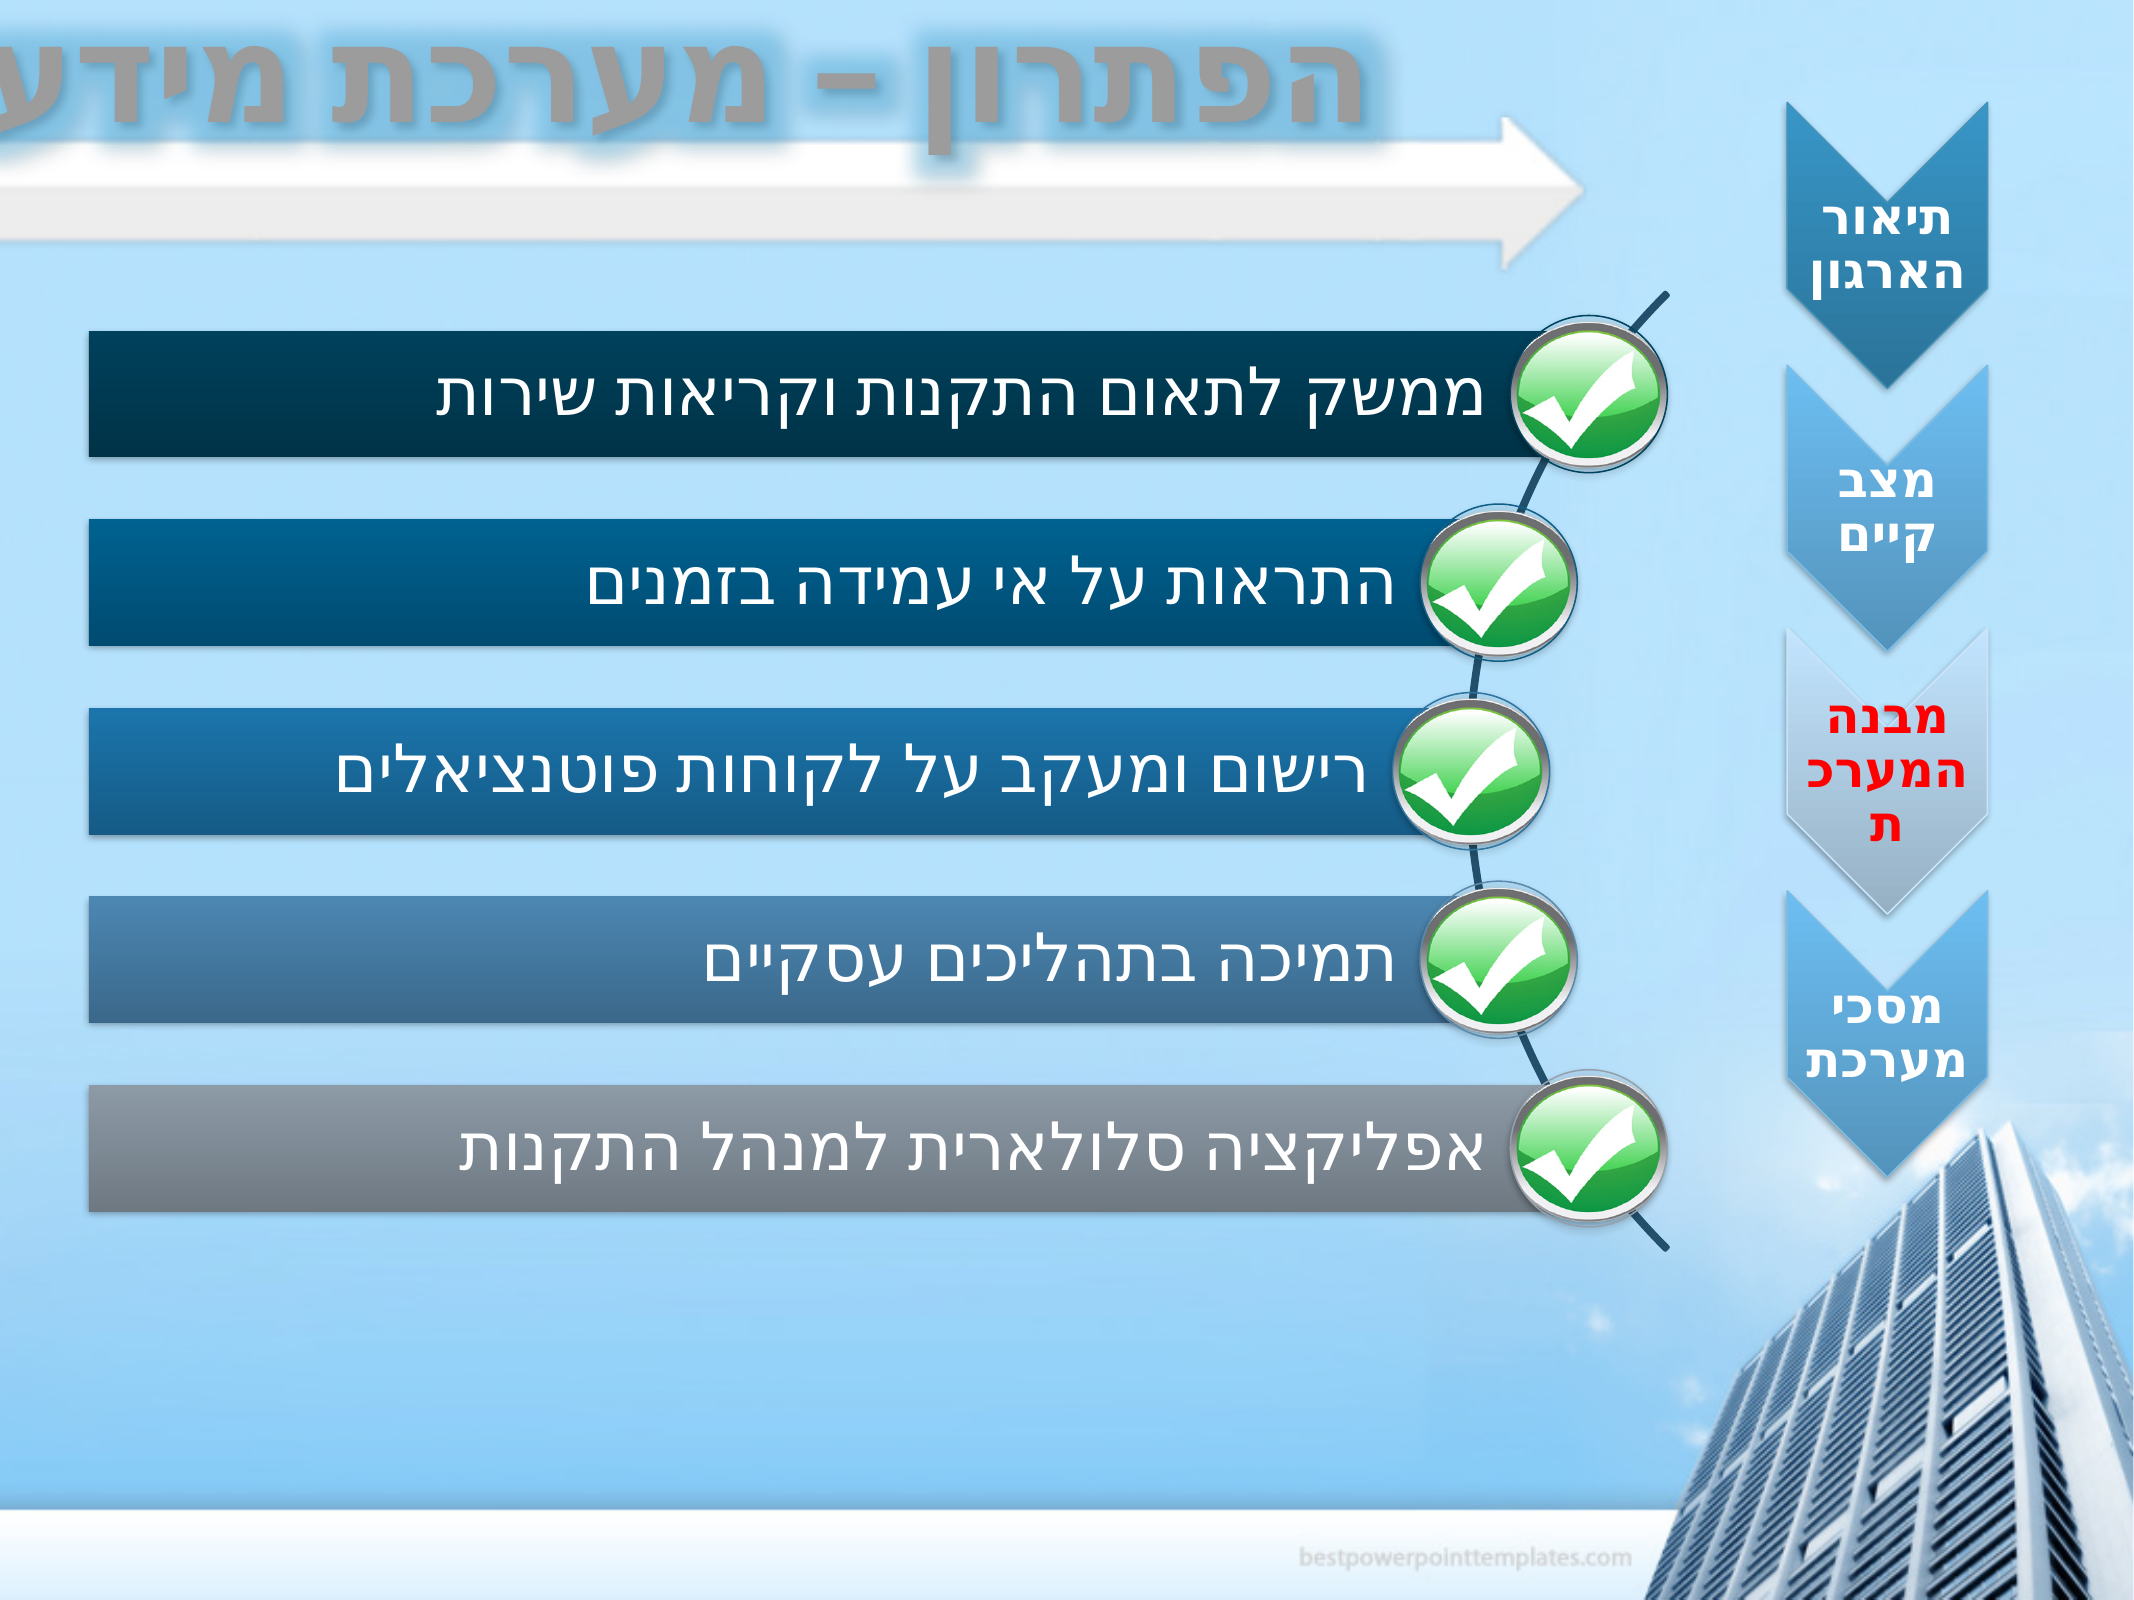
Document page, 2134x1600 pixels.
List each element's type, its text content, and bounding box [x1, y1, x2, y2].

picture [0, 0, 2134, 1600]
text_box מסכי מערכת [1786, 890, 1989, 1178]
text_box הפתרון – מערכת מידע [0, 0, 1374, 151]
text_box תיאור הארגון [1786, 101, 1989, 390]
text_box מצב קיים [1786, 364, 1989, 652]
text_box מבנה המערכת [1786, 627, 1989, 915]
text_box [74, 268, 1684, 1275]
